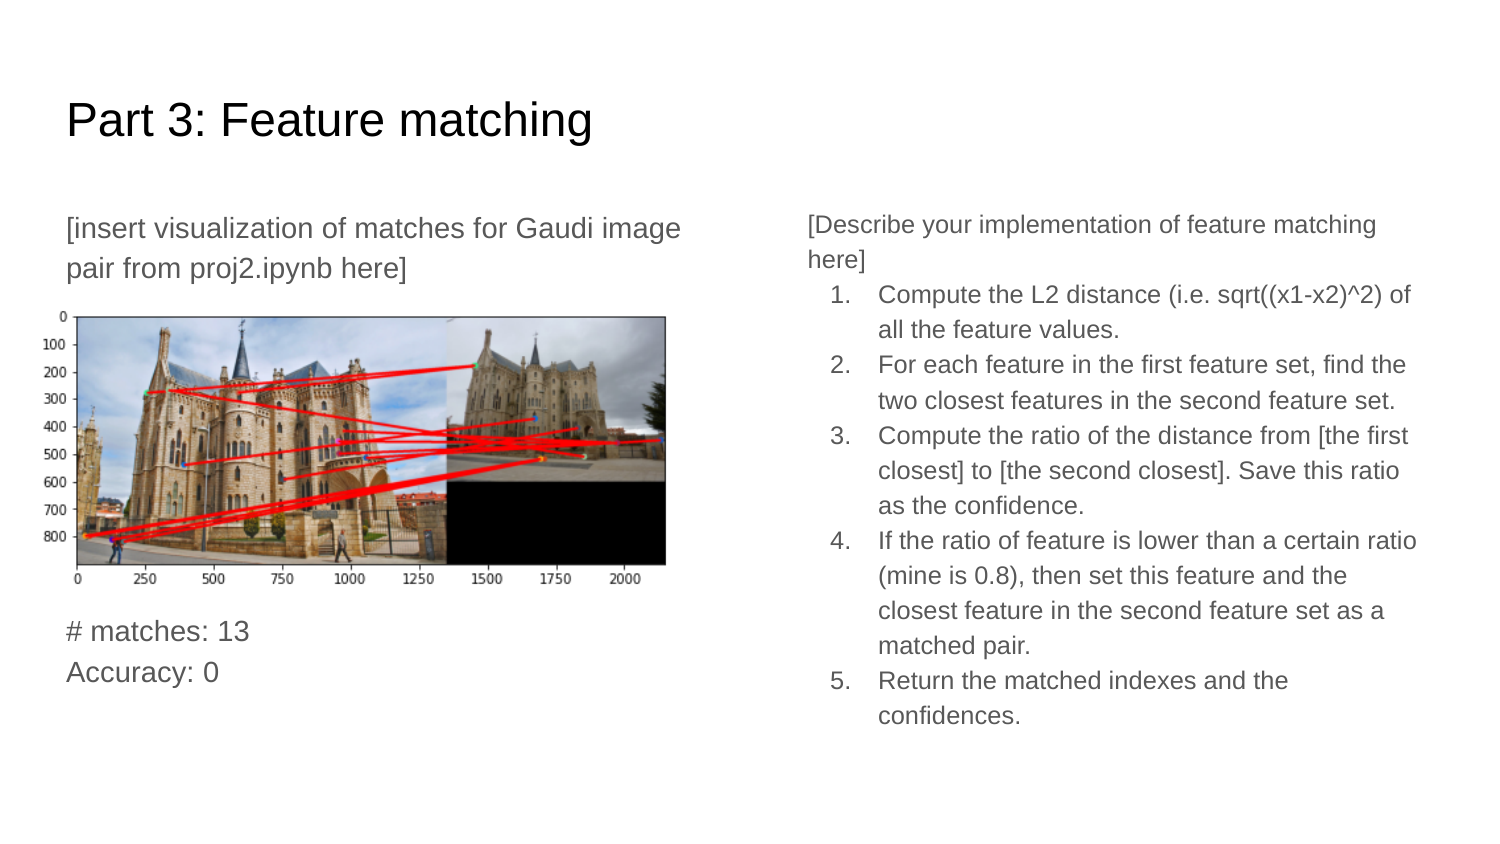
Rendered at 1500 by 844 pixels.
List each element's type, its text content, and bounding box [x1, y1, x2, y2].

picture [33, 302, 675, 596]
list [insert visualization of matches for Gaudi image pair from proj2.ipynb here] # matches: 13 Accuracy: 0 [51, 189, 708, 750]
title Part 3: Feature matching [51, 72, 1449, 167]
list [Describe your implementation of feature matching here] Compute the L2 distance (i.e. sqrt((x1-x2)^2) of all the feature values. For each feature in the first feature set, find the two closest features in the second feature set. Compute the ratio of the distance from [the first closest] to [the second closest]. Save this ratio as the confidence. If the ratio of feature is lower than a certain ratio (mine is 0.8), then set this feature and the closest feature in the second feature set as a matched pair. Return the matched indexes and the confidences. [792, 189, 1449, 750]
